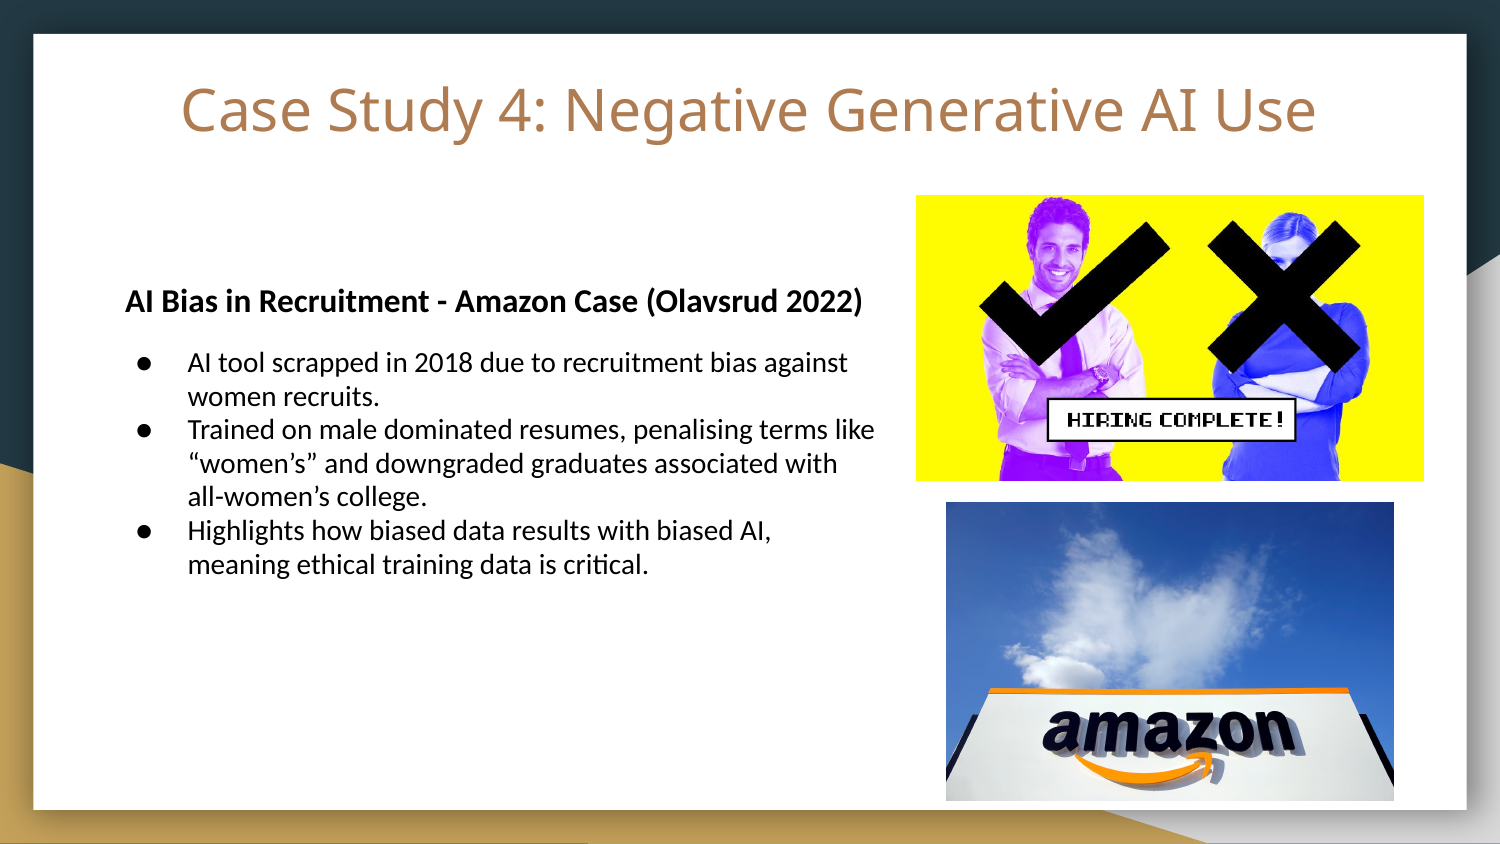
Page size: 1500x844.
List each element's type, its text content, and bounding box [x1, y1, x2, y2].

title Case Study 4: Negative Generative AI Use [110, 53, 1390, 164]
list AI Bias in Recruitment - Amazon Case (Olavsrud 2022) AI tool scrapped in 2018 due to recruitment bias against women recruits. Trained on male dominated resumes, penalising terms like “women’s” and downgraded graduates associated with all-women’s college. Highlights how biased data results with biased AI, meaning ethical training data is critical. [97, 267, 892, 684]
picture [945, 502, 1395, 802]
picture [916, 195, 1424, 482]
